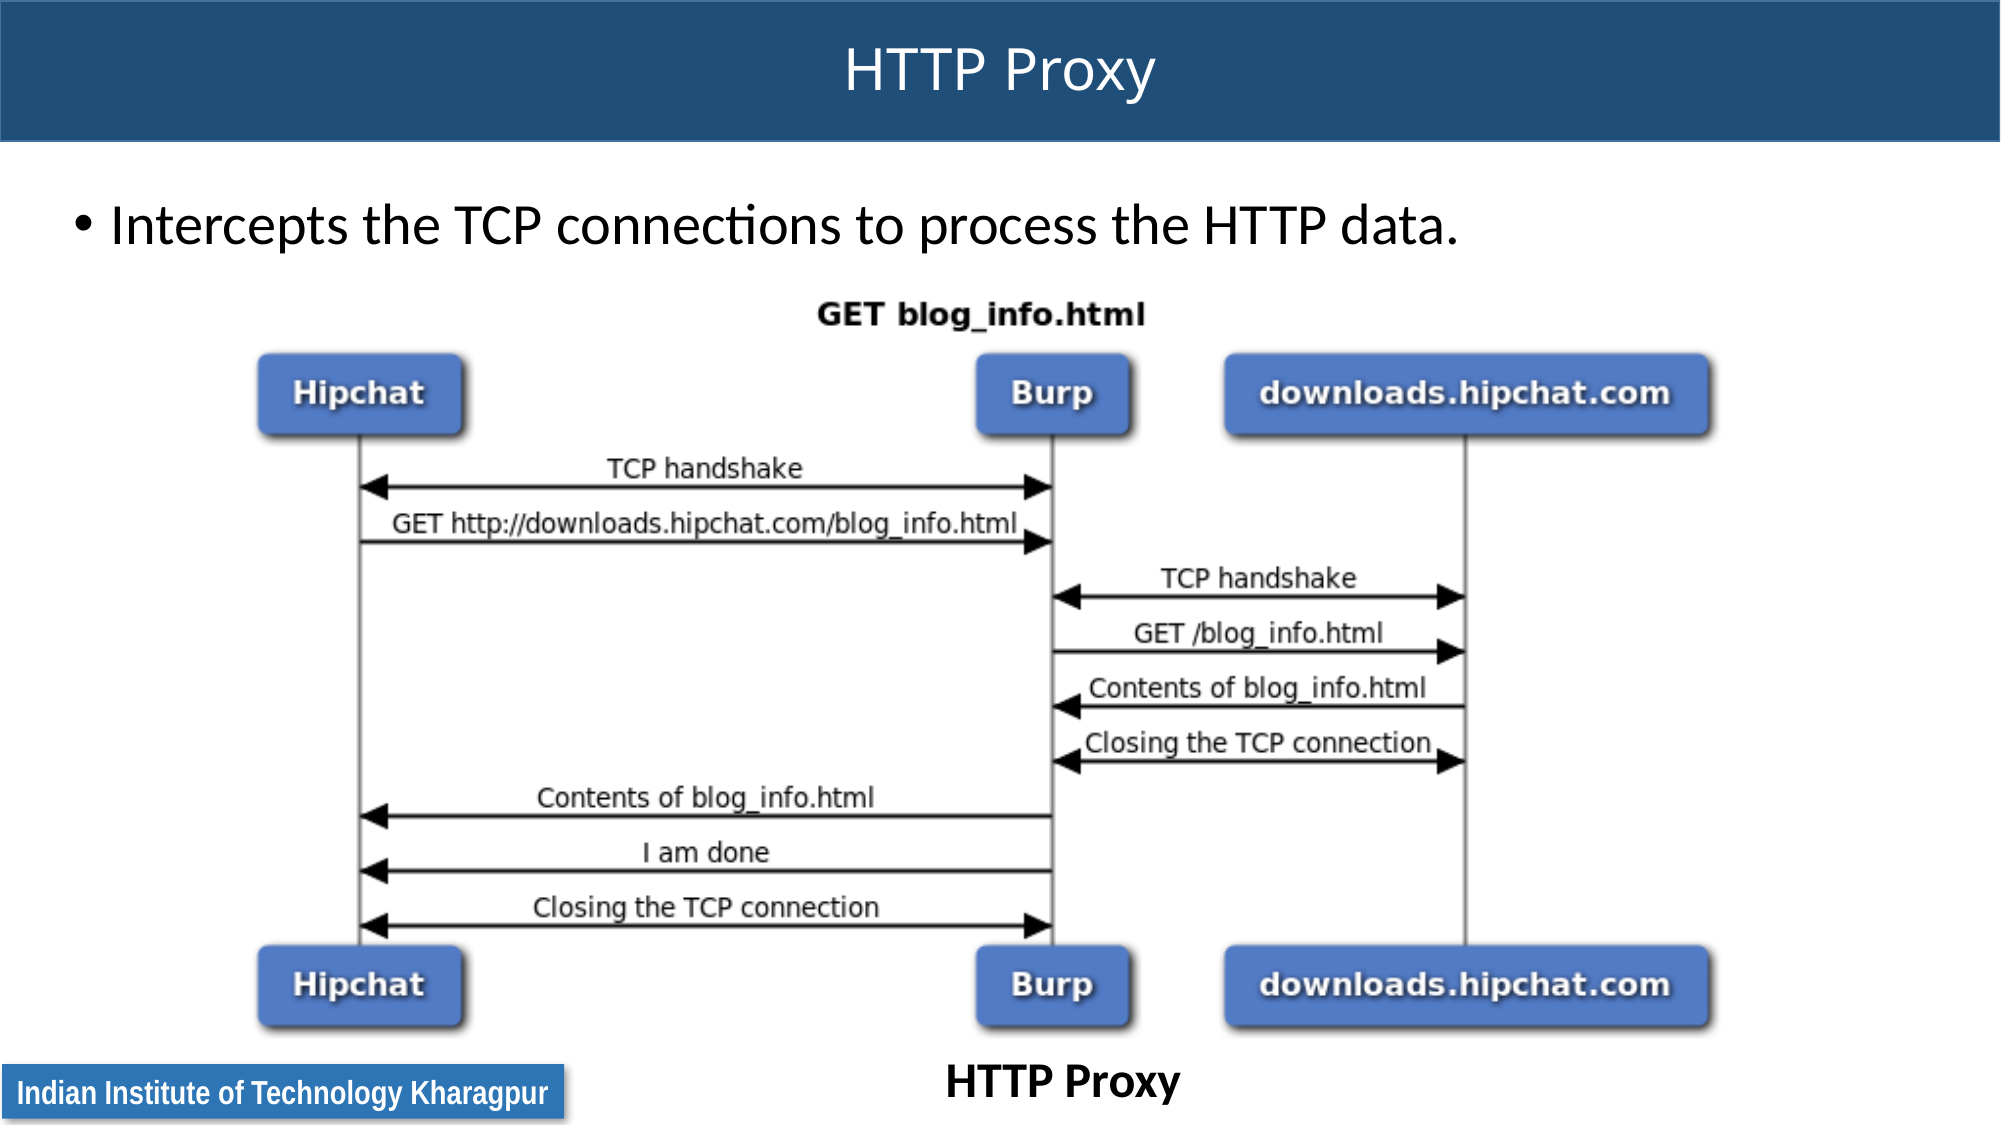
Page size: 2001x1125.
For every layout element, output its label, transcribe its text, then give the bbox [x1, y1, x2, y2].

title HTTP Proxy [0, 1, 2000, 141]
text_box HTTP Proxy [930, 1041, 1224, 1116]
picture [228, 273, 1731, 1041]
list Intercepts the TCP connections to process the HTTP data. [58, 186, 1954, 1065]
